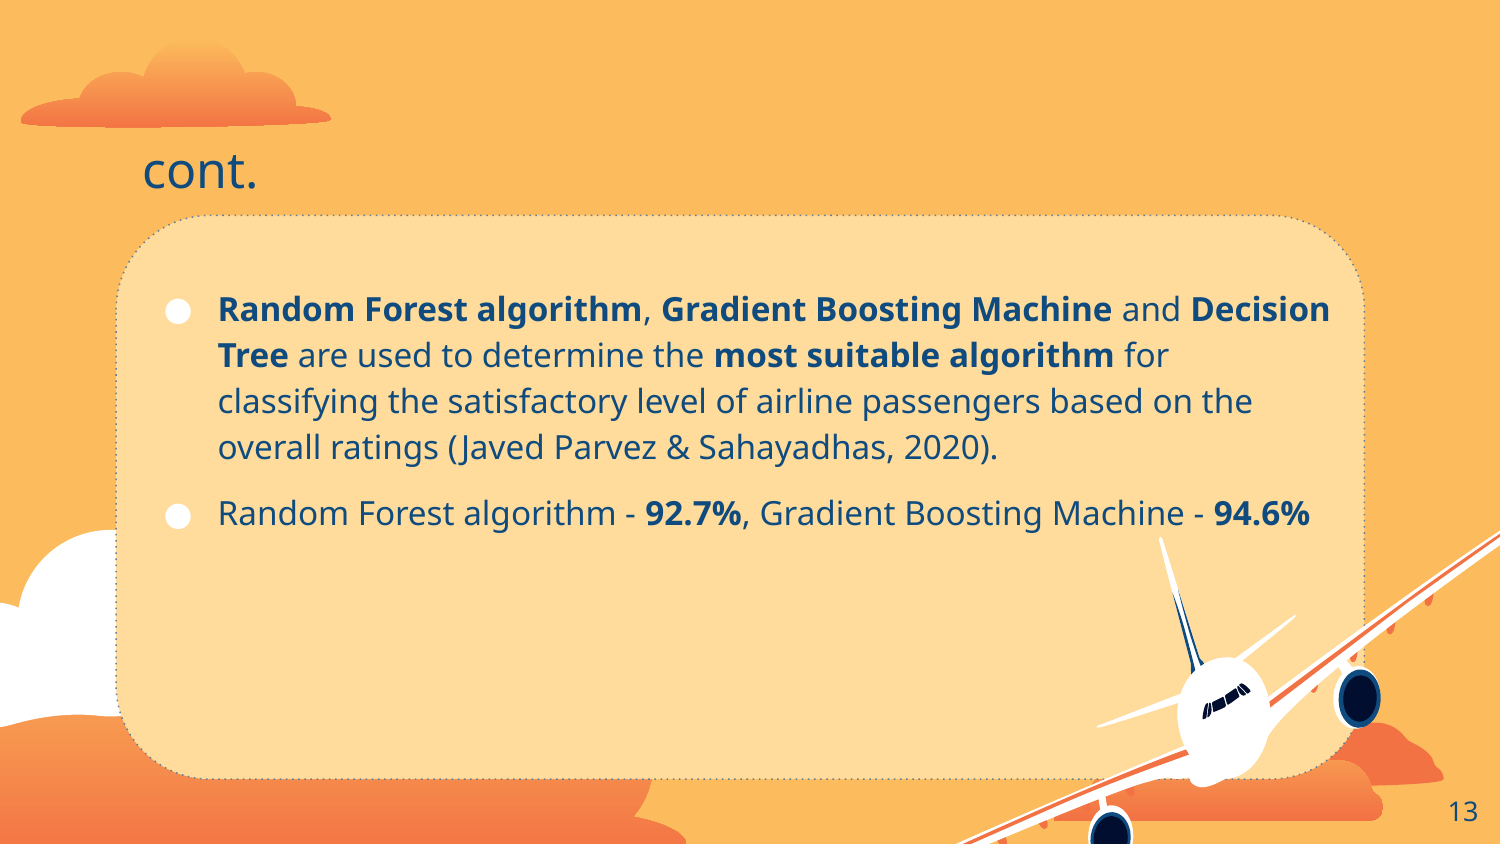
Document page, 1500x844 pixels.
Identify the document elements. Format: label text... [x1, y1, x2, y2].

text_box [116, 215, 1365, 780]
title cont. [127, 86, 1438, 257]
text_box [855, 452, 1500, 844]
list Random Forest algorithm, Gradient Boosting Machine and Decision Tree are used to determine the most suitable algorithm for classifying the satisfactory level of airline passengers based on the overall ratings (Javed Parvez & Sahayadhas, 2020). Random Forest algorithm - 92.7%, Gradient Boosting Machine - 94.6% [127, 296, 1354, 548]
